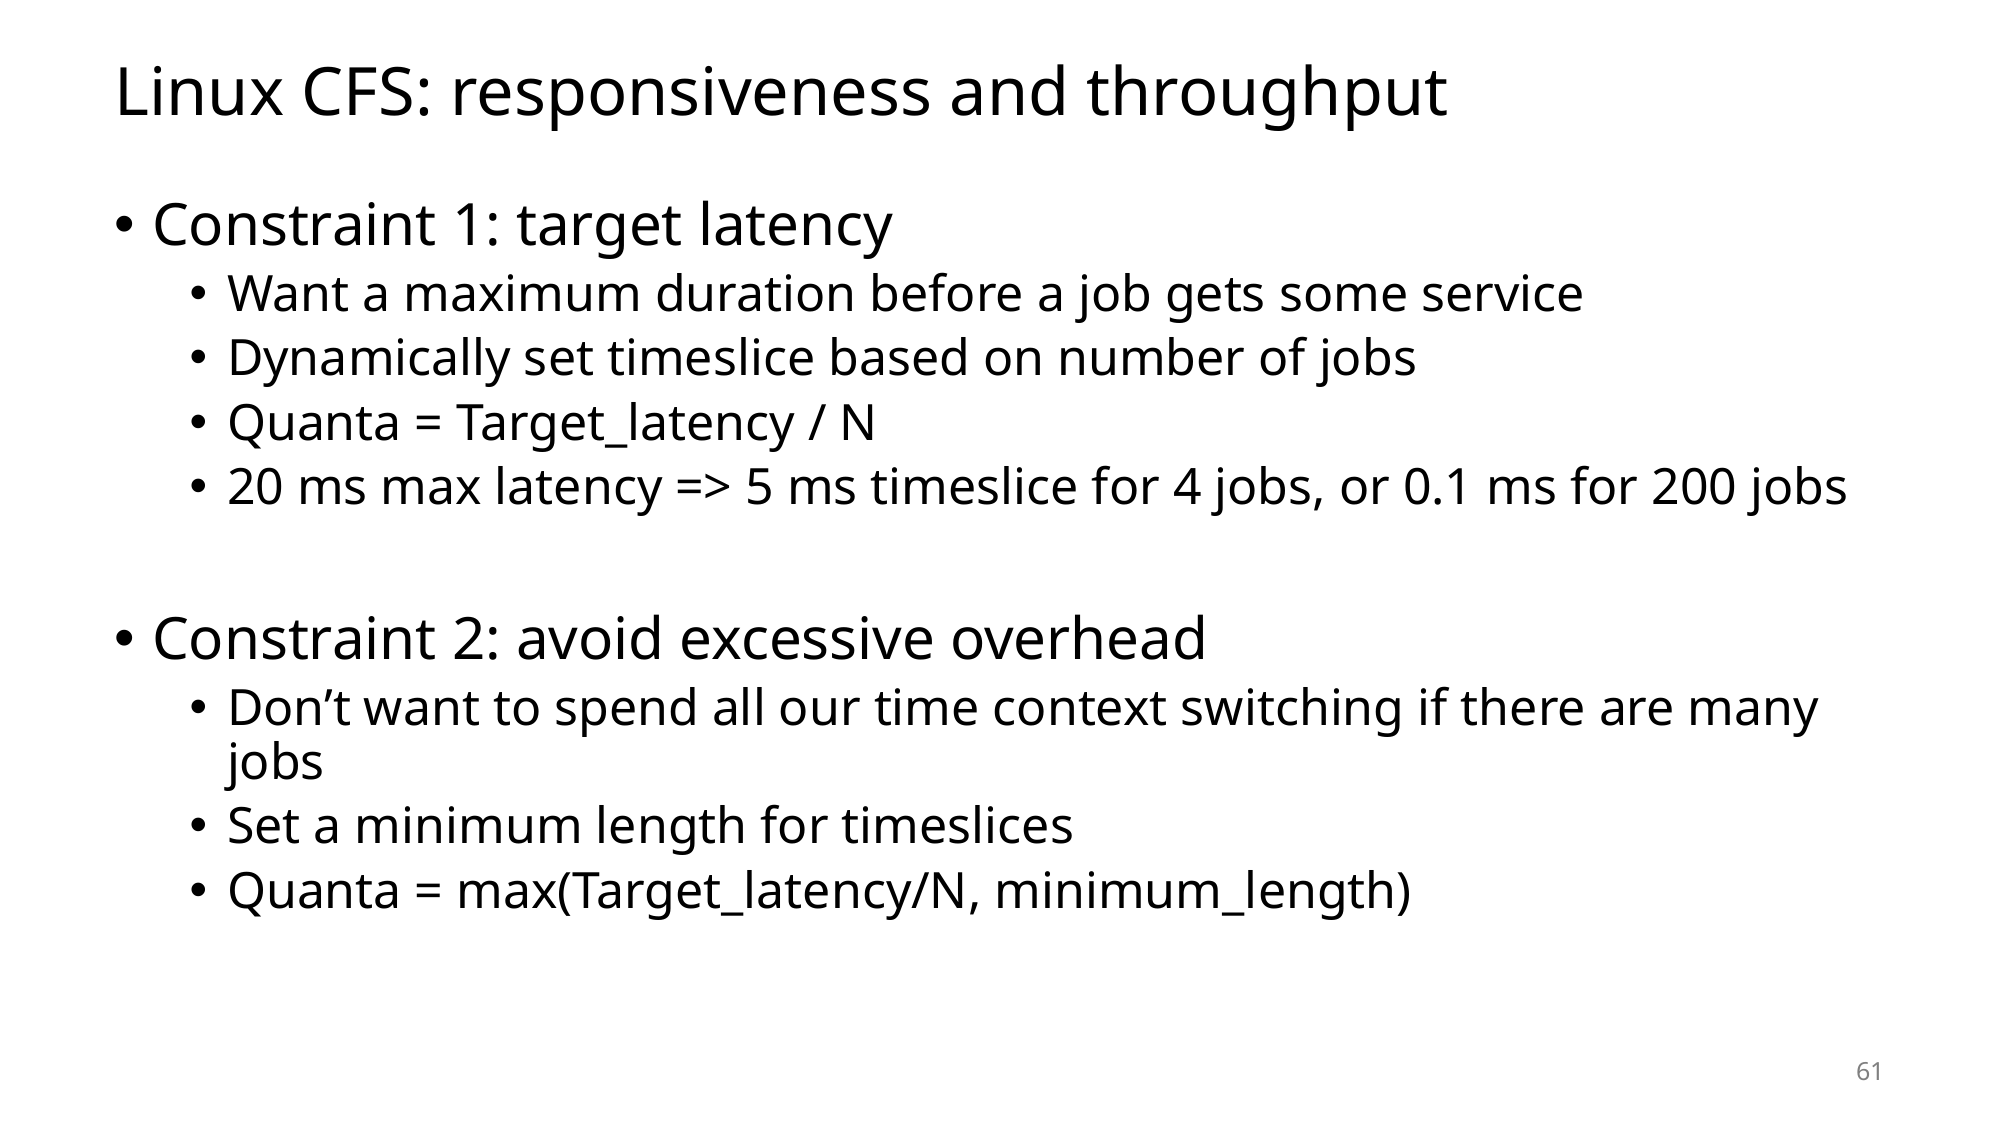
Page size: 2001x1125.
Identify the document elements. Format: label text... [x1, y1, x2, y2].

list Constraint 1: target latency Want a maximum duration before a job gets some service Dynamically set timeslice based on number of jobs Quanta = Target_latency / N 20 ms max latency => 5 ms timeslice for 4 jobs, or 0.1 ms for 200 jobs Constraint 2: avoid excessive overhead Don’t want to spend all our time context switching if there are many jobs Set a minimum length for timeslices Quanta = max(Target_latency/N, minimum_length) [99, 187, 1900, 1013]
slide_number 61 [1749, 1042, 1900, 1103]
title Linux CFS: responsiveness and throughput [99, 37, 1900, 150]
